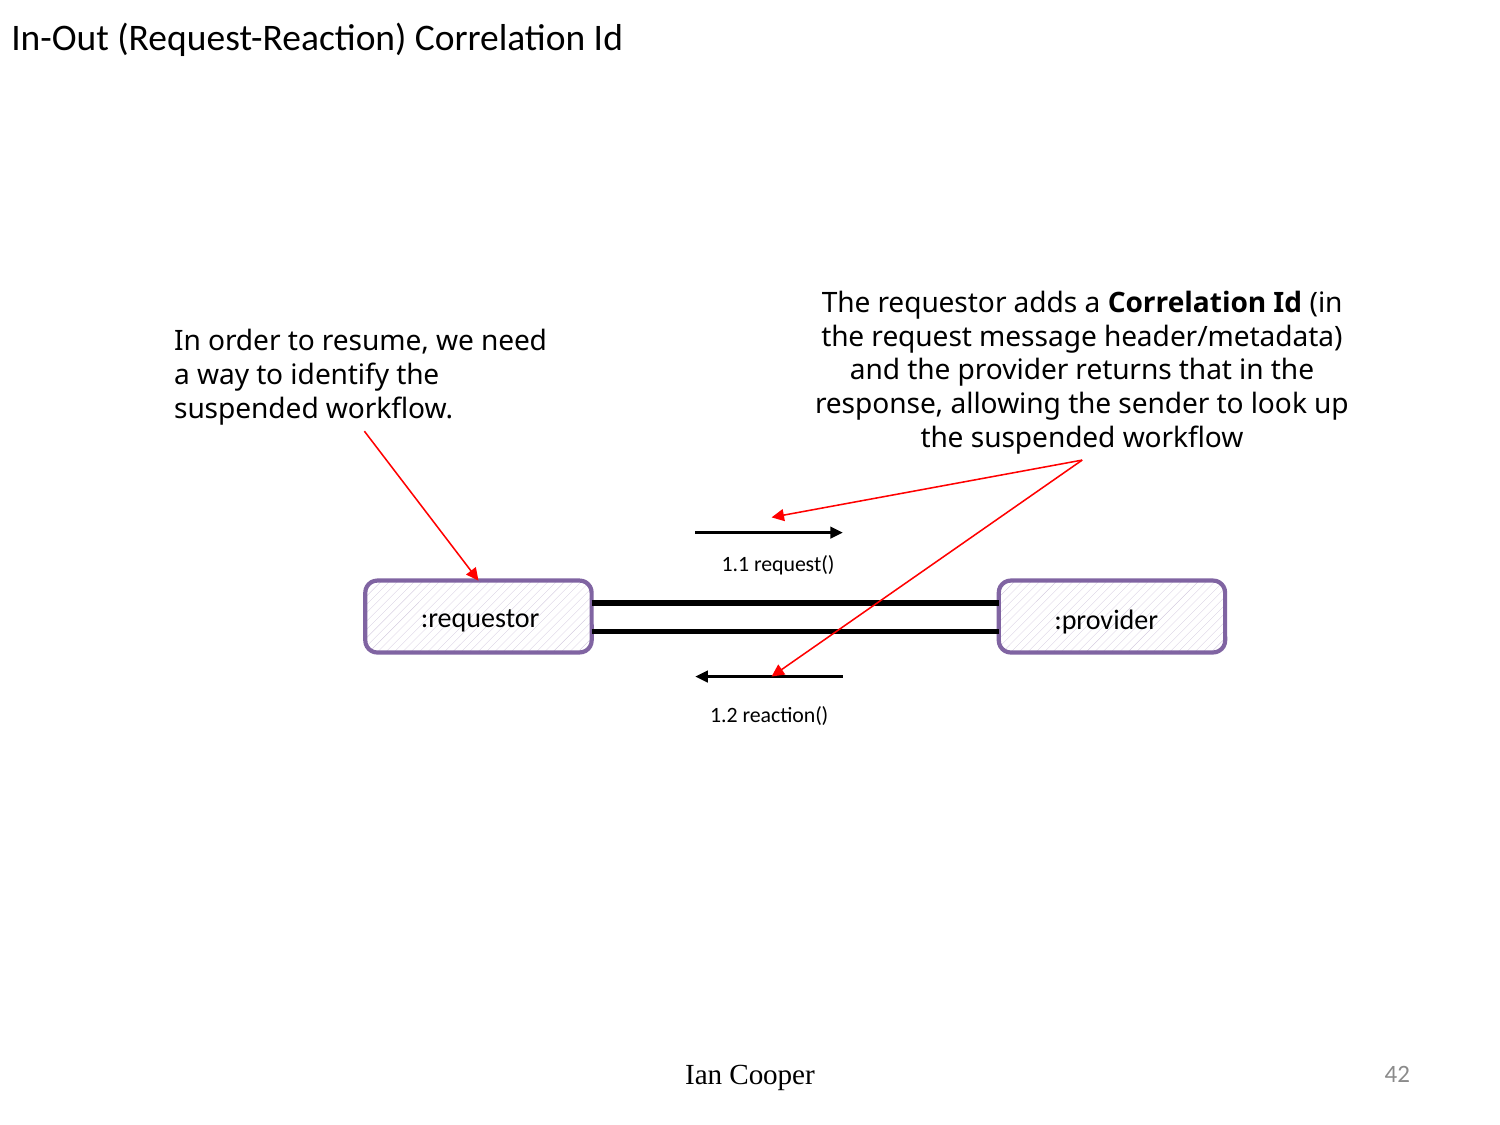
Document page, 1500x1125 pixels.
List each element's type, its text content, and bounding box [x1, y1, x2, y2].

footer Ian Cooper [512, 1042, 988, 1103]
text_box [364, 432, 479, 581]
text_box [771, 526, 1083, 677]
text_box [363, 578, 594, 655]
text_box 1.1 request() [706, 542, 766, 584]
text_box 1.2 reaction() [695, 693, 891, 735]
text_box [1087, 578, 1228, 655]
text_box In-Out (Request-Reaction) Correlation Id [0, 1, 1500, 69]
text_box In order to resume, we need a way to identify the suspended workflow. [159, 315, 570, 432]
text_box :provider [1087, 593, 1185, 643]
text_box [771, 462, 1083, 518]
slide_number 42 [1074, 1042, 1425, 1103]
text_box The requestor adds a Correlation Id (in the request message header/metadata) and the provider returns that in the response, allowing the sender to look up the suspended workflow [796, 276, 1368, 461]
text_box :requestor [406, 591, 570, 641]
